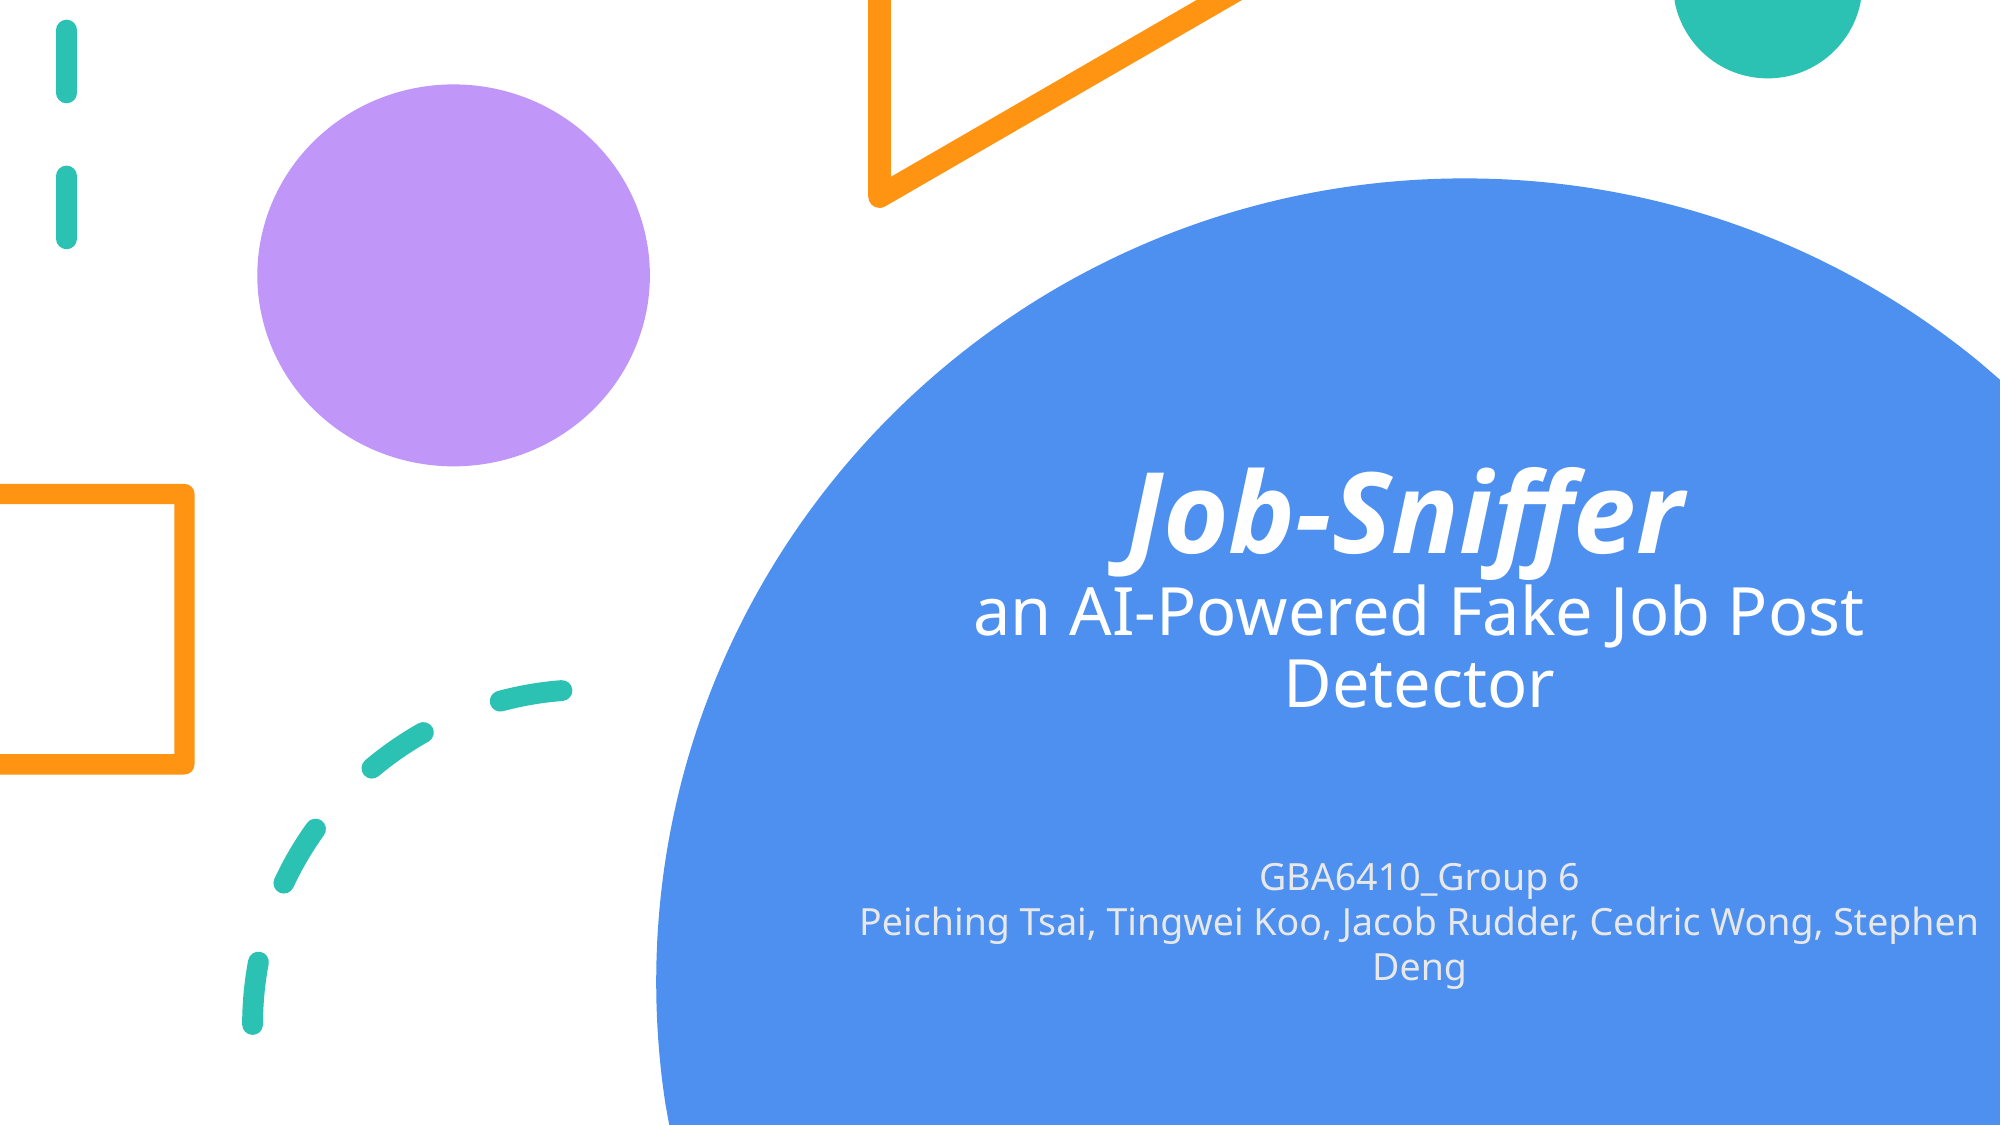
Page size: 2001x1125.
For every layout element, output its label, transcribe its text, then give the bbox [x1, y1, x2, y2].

text_box GBA6410_Group 6 Peiching Tsai, Tingwei Koo, Jacob Rudder, Cedric Wong, Stephen Deng [839, 844, 2000, 995]
title Job-Sniffer an AI-Powered Fake Job Post Detector [839, 395, 2000, 730]
